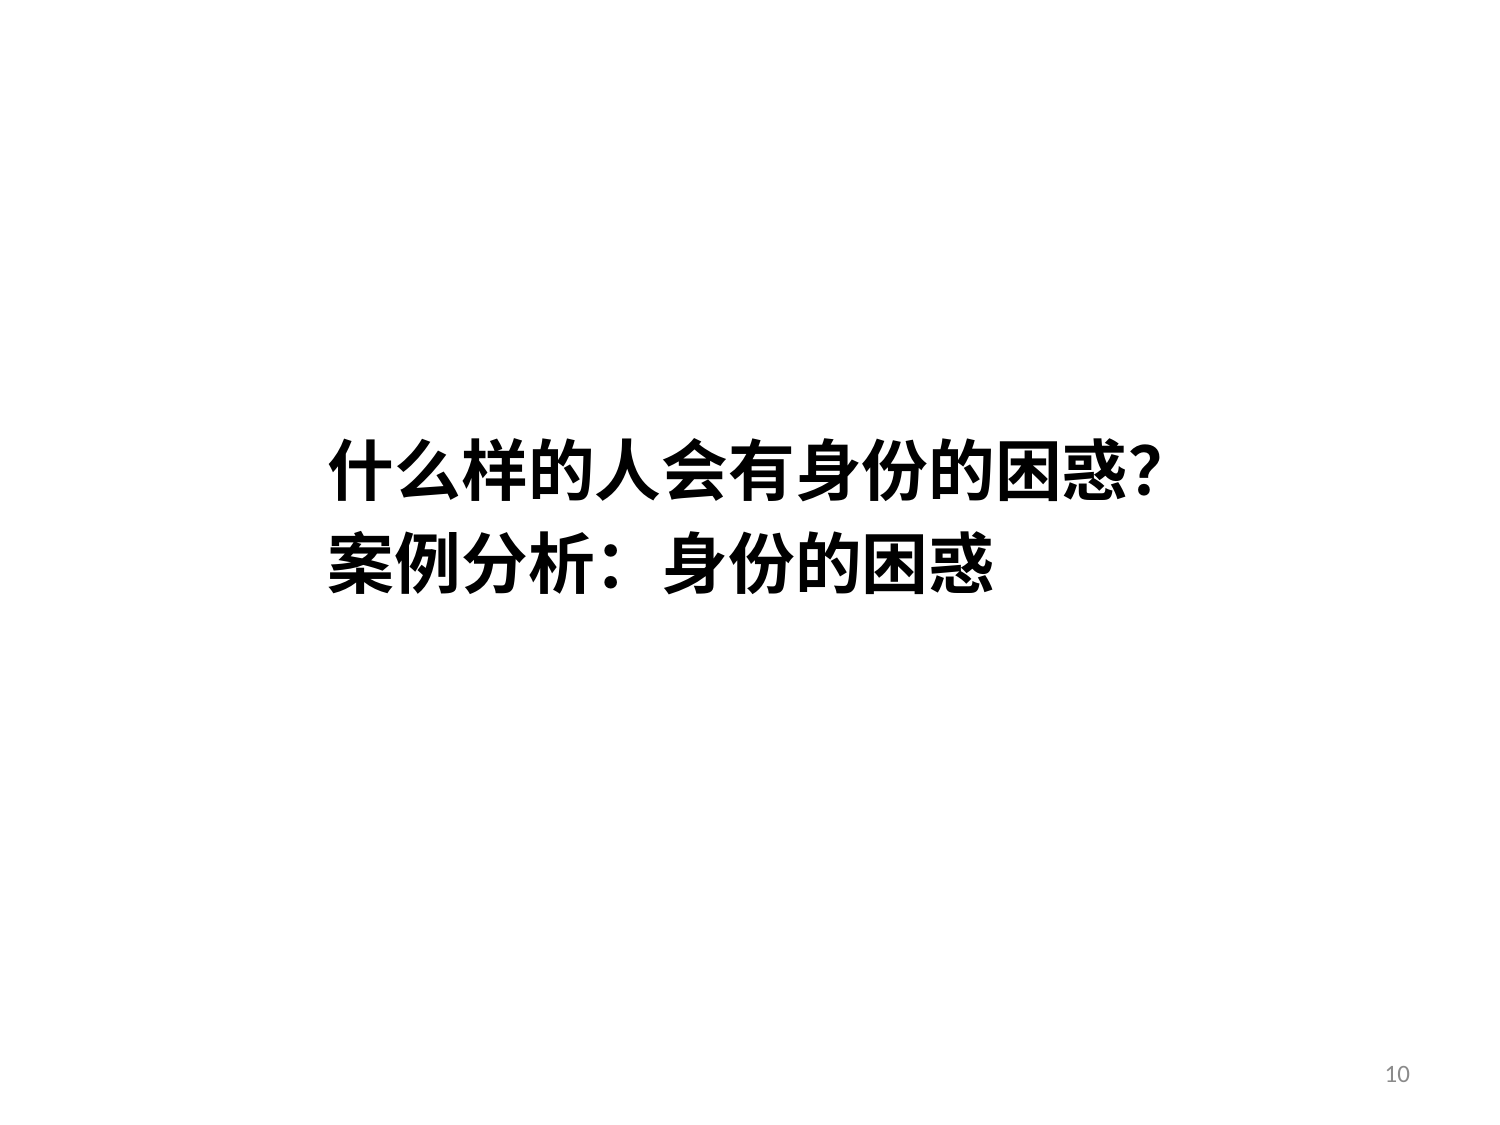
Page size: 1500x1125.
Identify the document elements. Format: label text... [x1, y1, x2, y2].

slide_number 10 [1074, 1042, 1425, 1103]
list 什么样的人会有身份的困惑？ 案例分析：身份的困惑 [312, 420, 1425, 1005]
